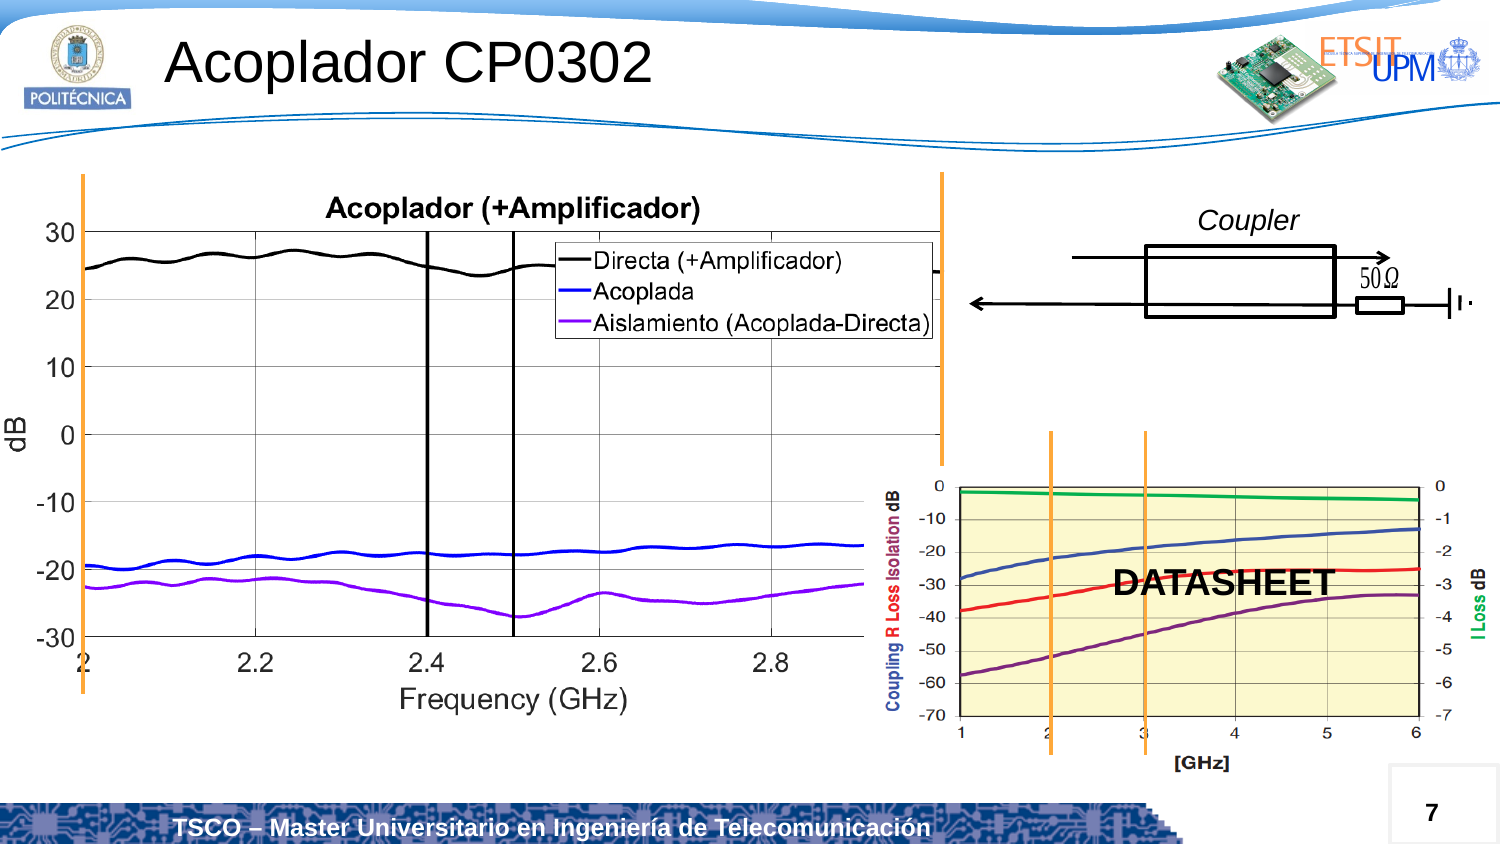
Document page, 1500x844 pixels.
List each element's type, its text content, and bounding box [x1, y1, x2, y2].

picture [0, 803, 1266, 844]
picture [1216, 104, 1341, 129]
text_box Acoplador CP0302 [149, 9, 1439, 104]
picture [18, 19, 136, 115]
text_box [1144, 267, 1337, 302]
text_box [1144, 244, 1337, 256]
text_box [1388, 789, 1500, 844]
text_box Coupler [1182, 193, 1334, 244]
picture [4, 186, 1500, 782]
picture [1439, 21, 1489, 95]
text_box [1144, 315, 1337, 319]
text_box [1355, 296, 1405, 315]
